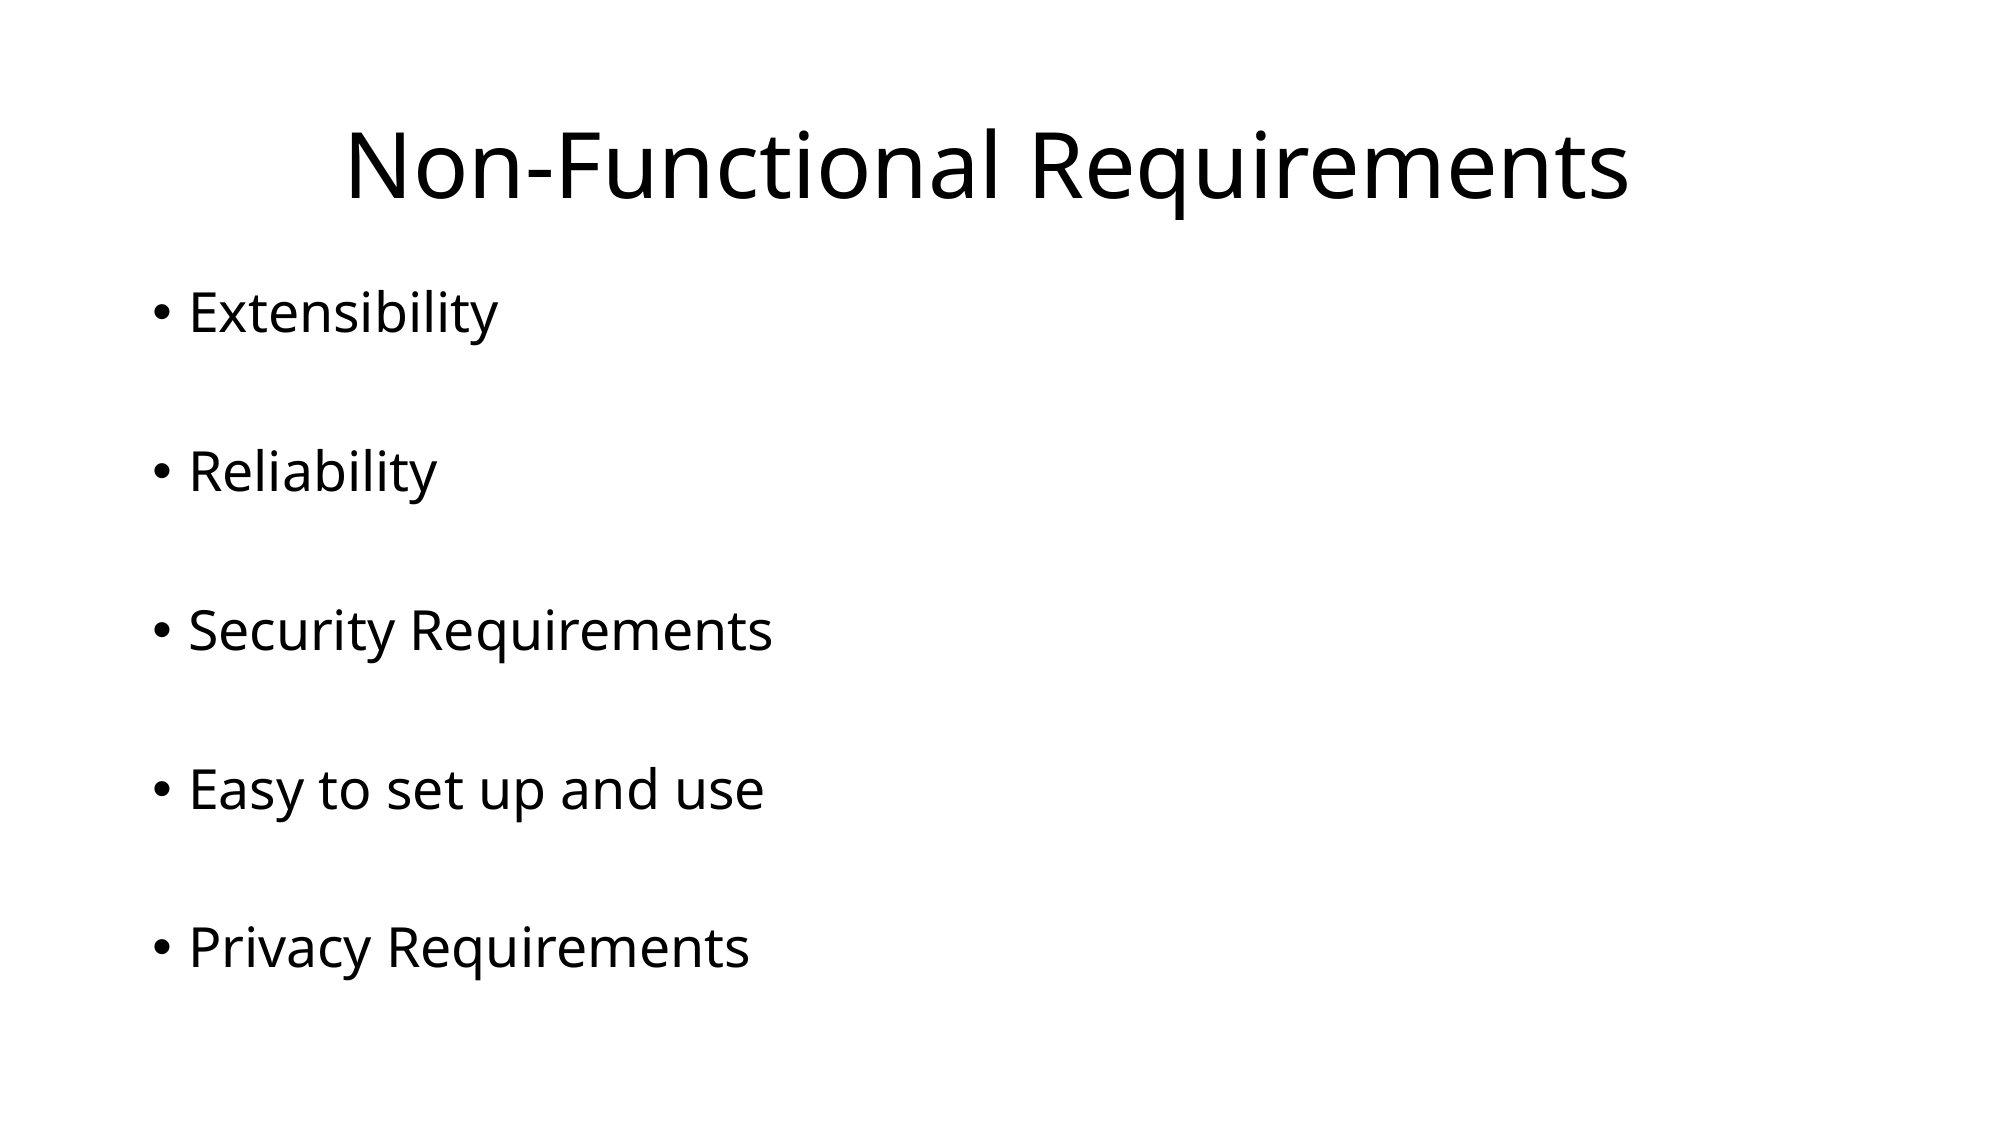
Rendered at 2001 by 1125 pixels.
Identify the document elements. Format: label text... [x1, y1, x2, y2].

list Extensibility Reliability Security Requirements Easy to set up and use Privacy Requirements [137, 277, 1863, 992]
title Non-Functional Requirements [137, 59, 1863, 277]
